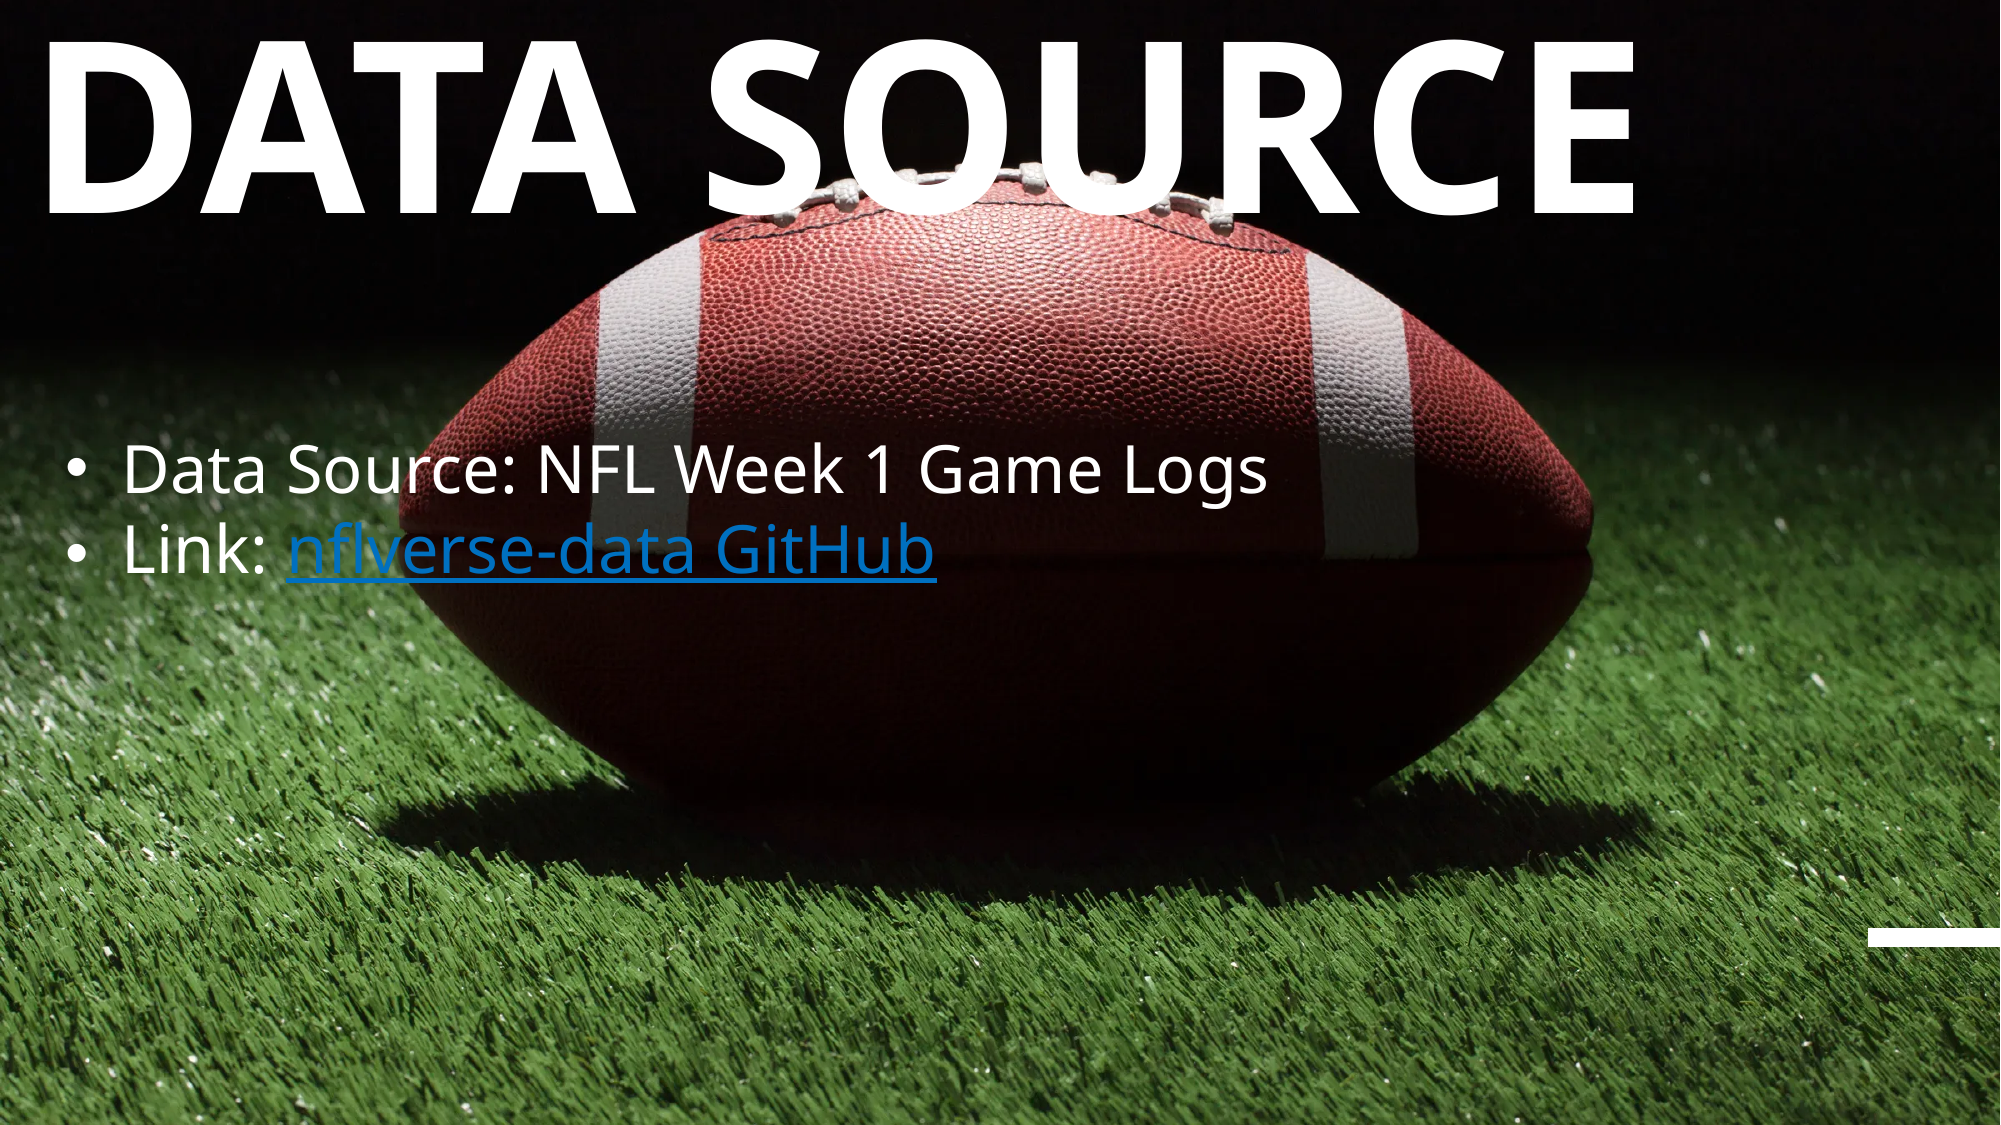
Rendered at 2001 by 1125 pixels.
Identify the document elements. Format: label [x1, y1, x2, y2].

list [0, 0, 2000, 1125]
